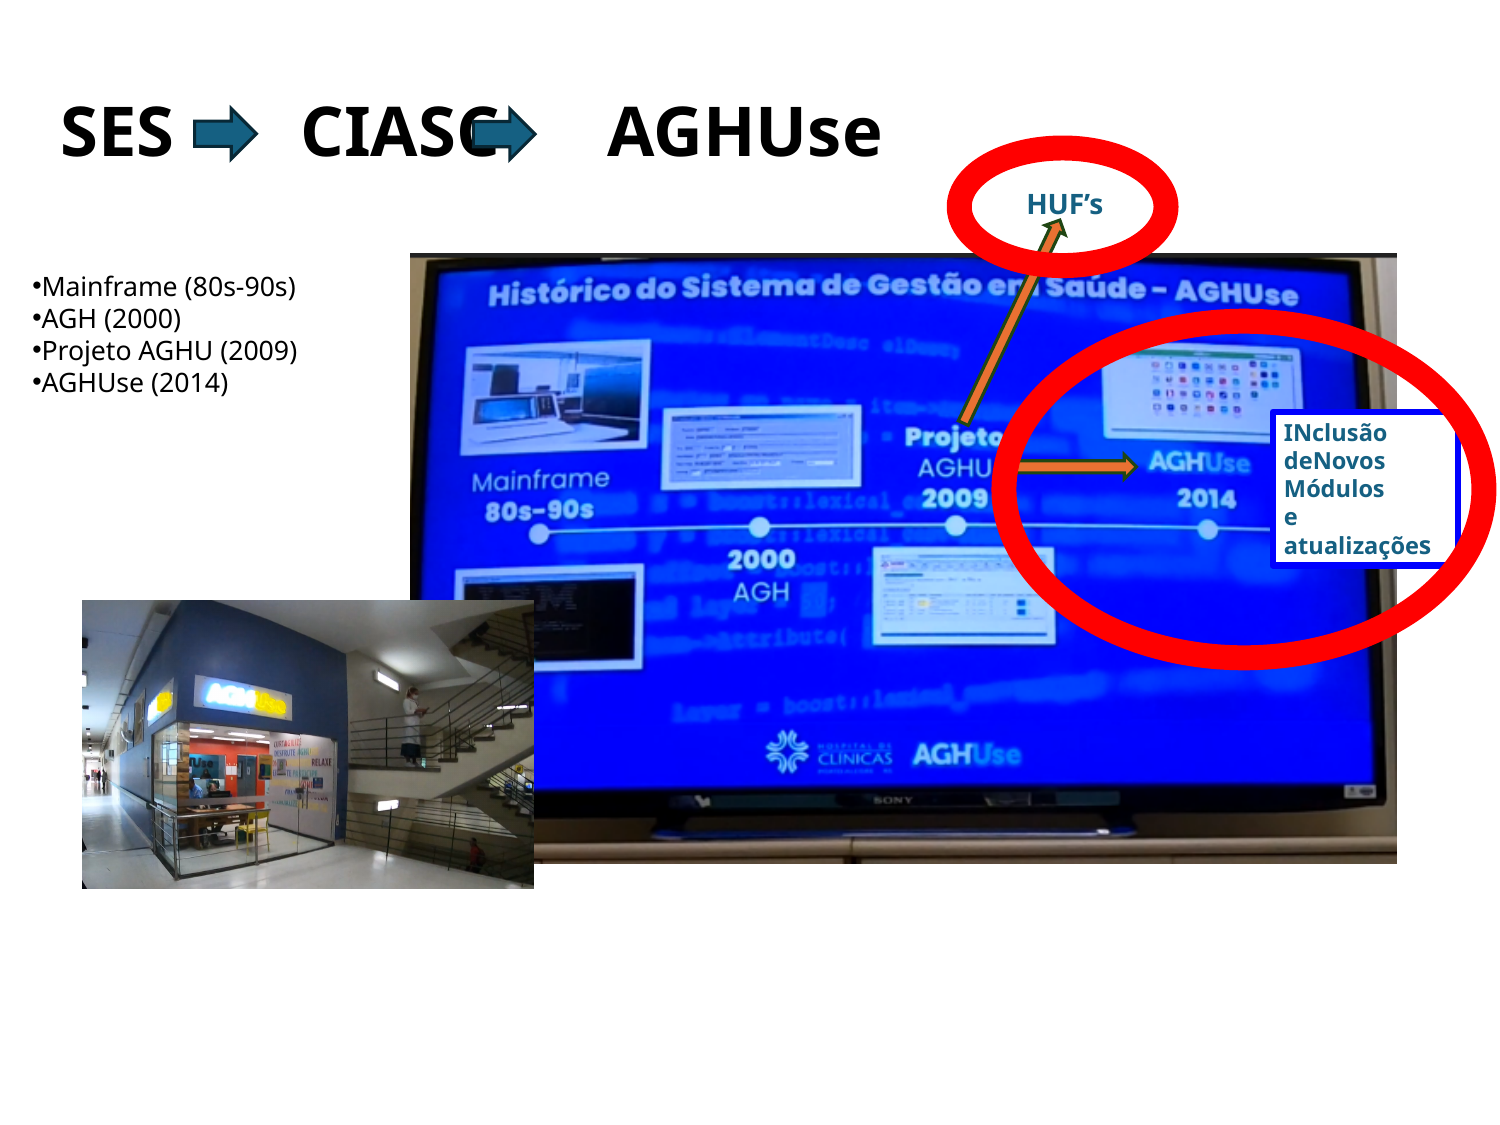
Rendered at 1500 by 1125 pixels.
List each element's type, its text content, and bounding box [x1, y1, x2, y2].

picture [82, 599, 535, 890]
text_box [473, 108, 536, 160]
text_box [1397, 359, 1484, 620]
text_box Mainframe (80s-90s) AGH (2000) Projeto AGHU (2009) AGHUse (2014) [21, 230, 363, 437]
text_box [959, 147, 1167, 253]
title SES CIASC AGHUse [49, 52, 1459, 216]
text_box [194, 108, 257, 159]
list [409, 253, 1397, 864]
